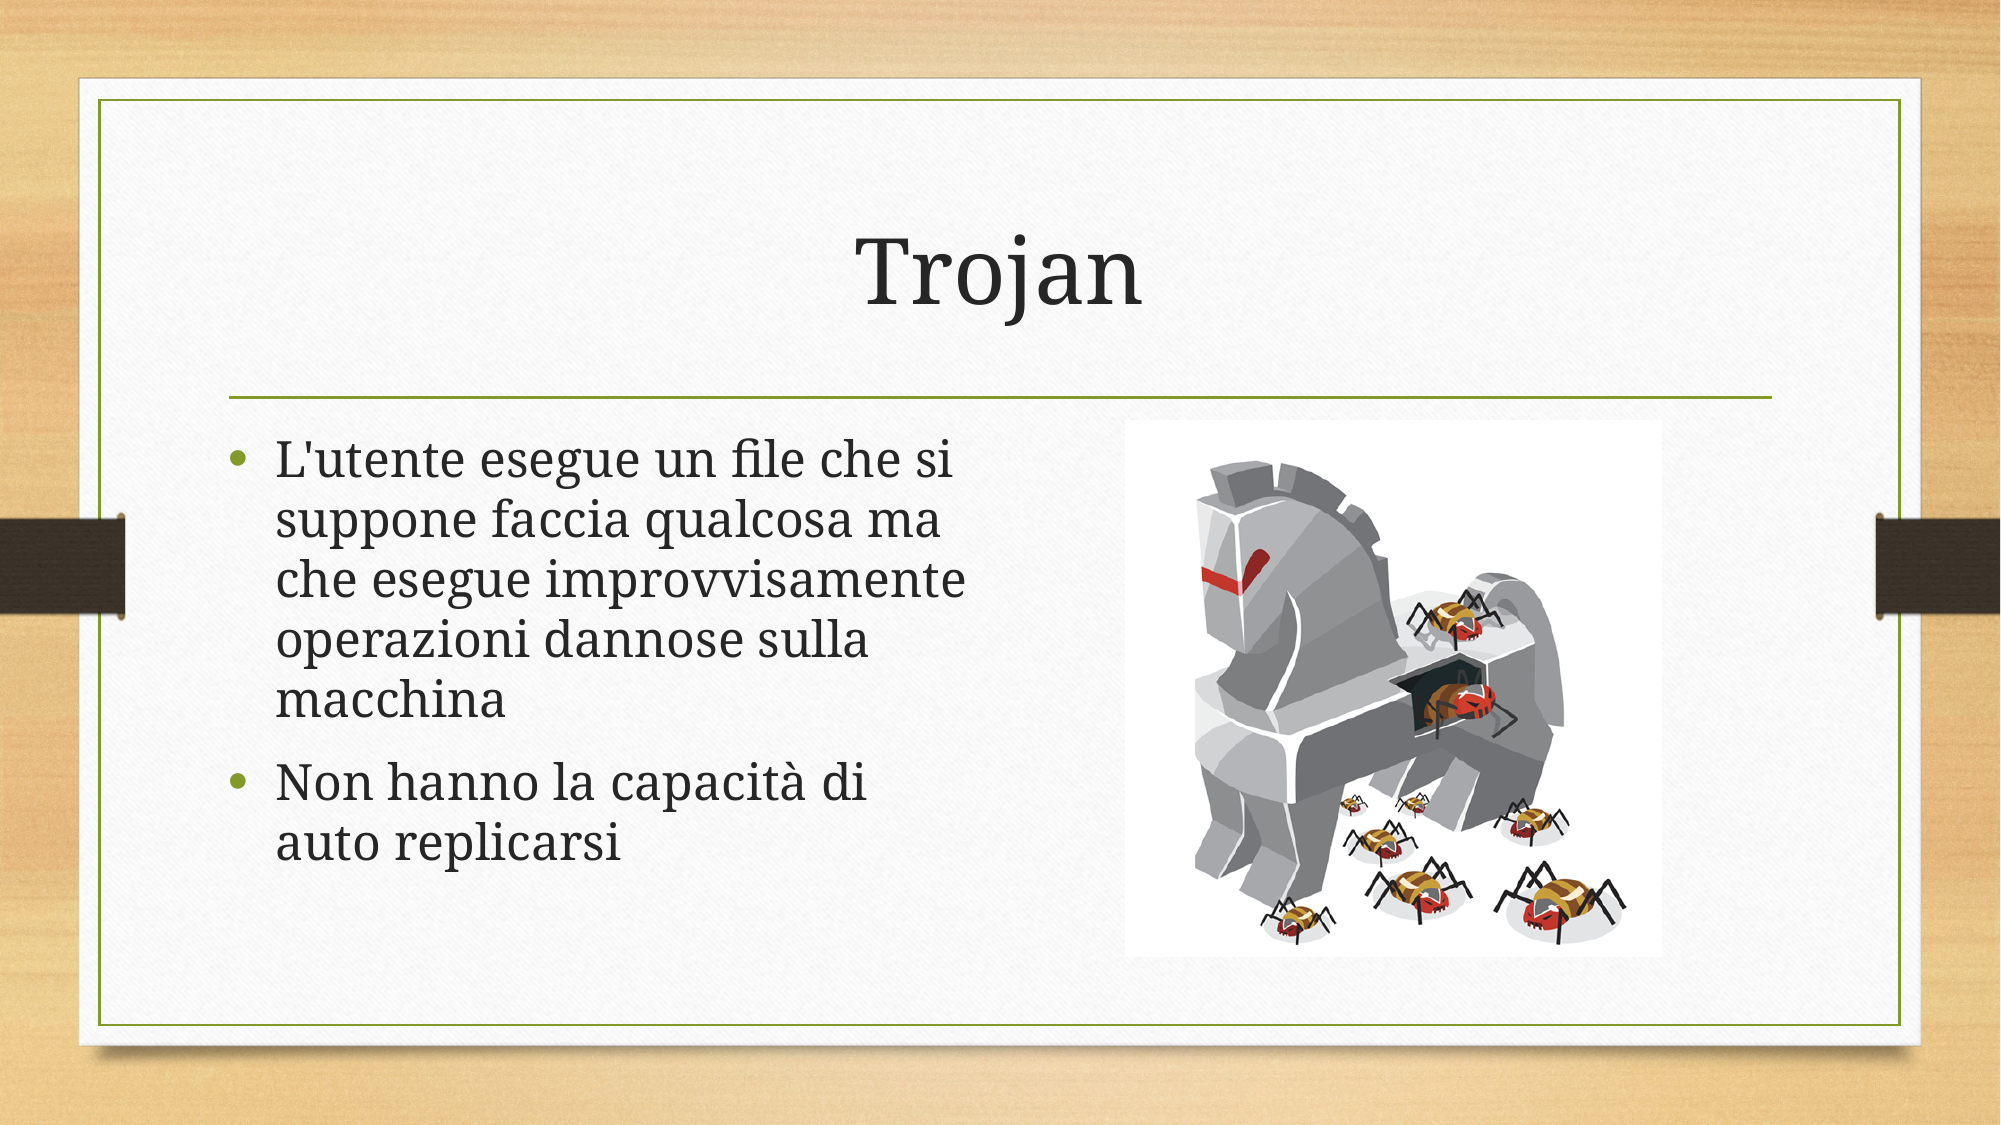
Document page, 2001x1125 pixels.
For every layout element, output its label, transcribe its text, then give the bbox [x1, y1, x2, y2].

picture [0, 0, 2001, 1125]
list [1125, 420, 1662, 957]
title Trojan [212, 161, 1788, 375]
list L'utente esegue un file che si suppone faccia qualcosa ma che esegue improvvisamente operazioni dannose sulla macchina Non hanno la capacità di auto replicarsi [213, 420, 987, 963]
